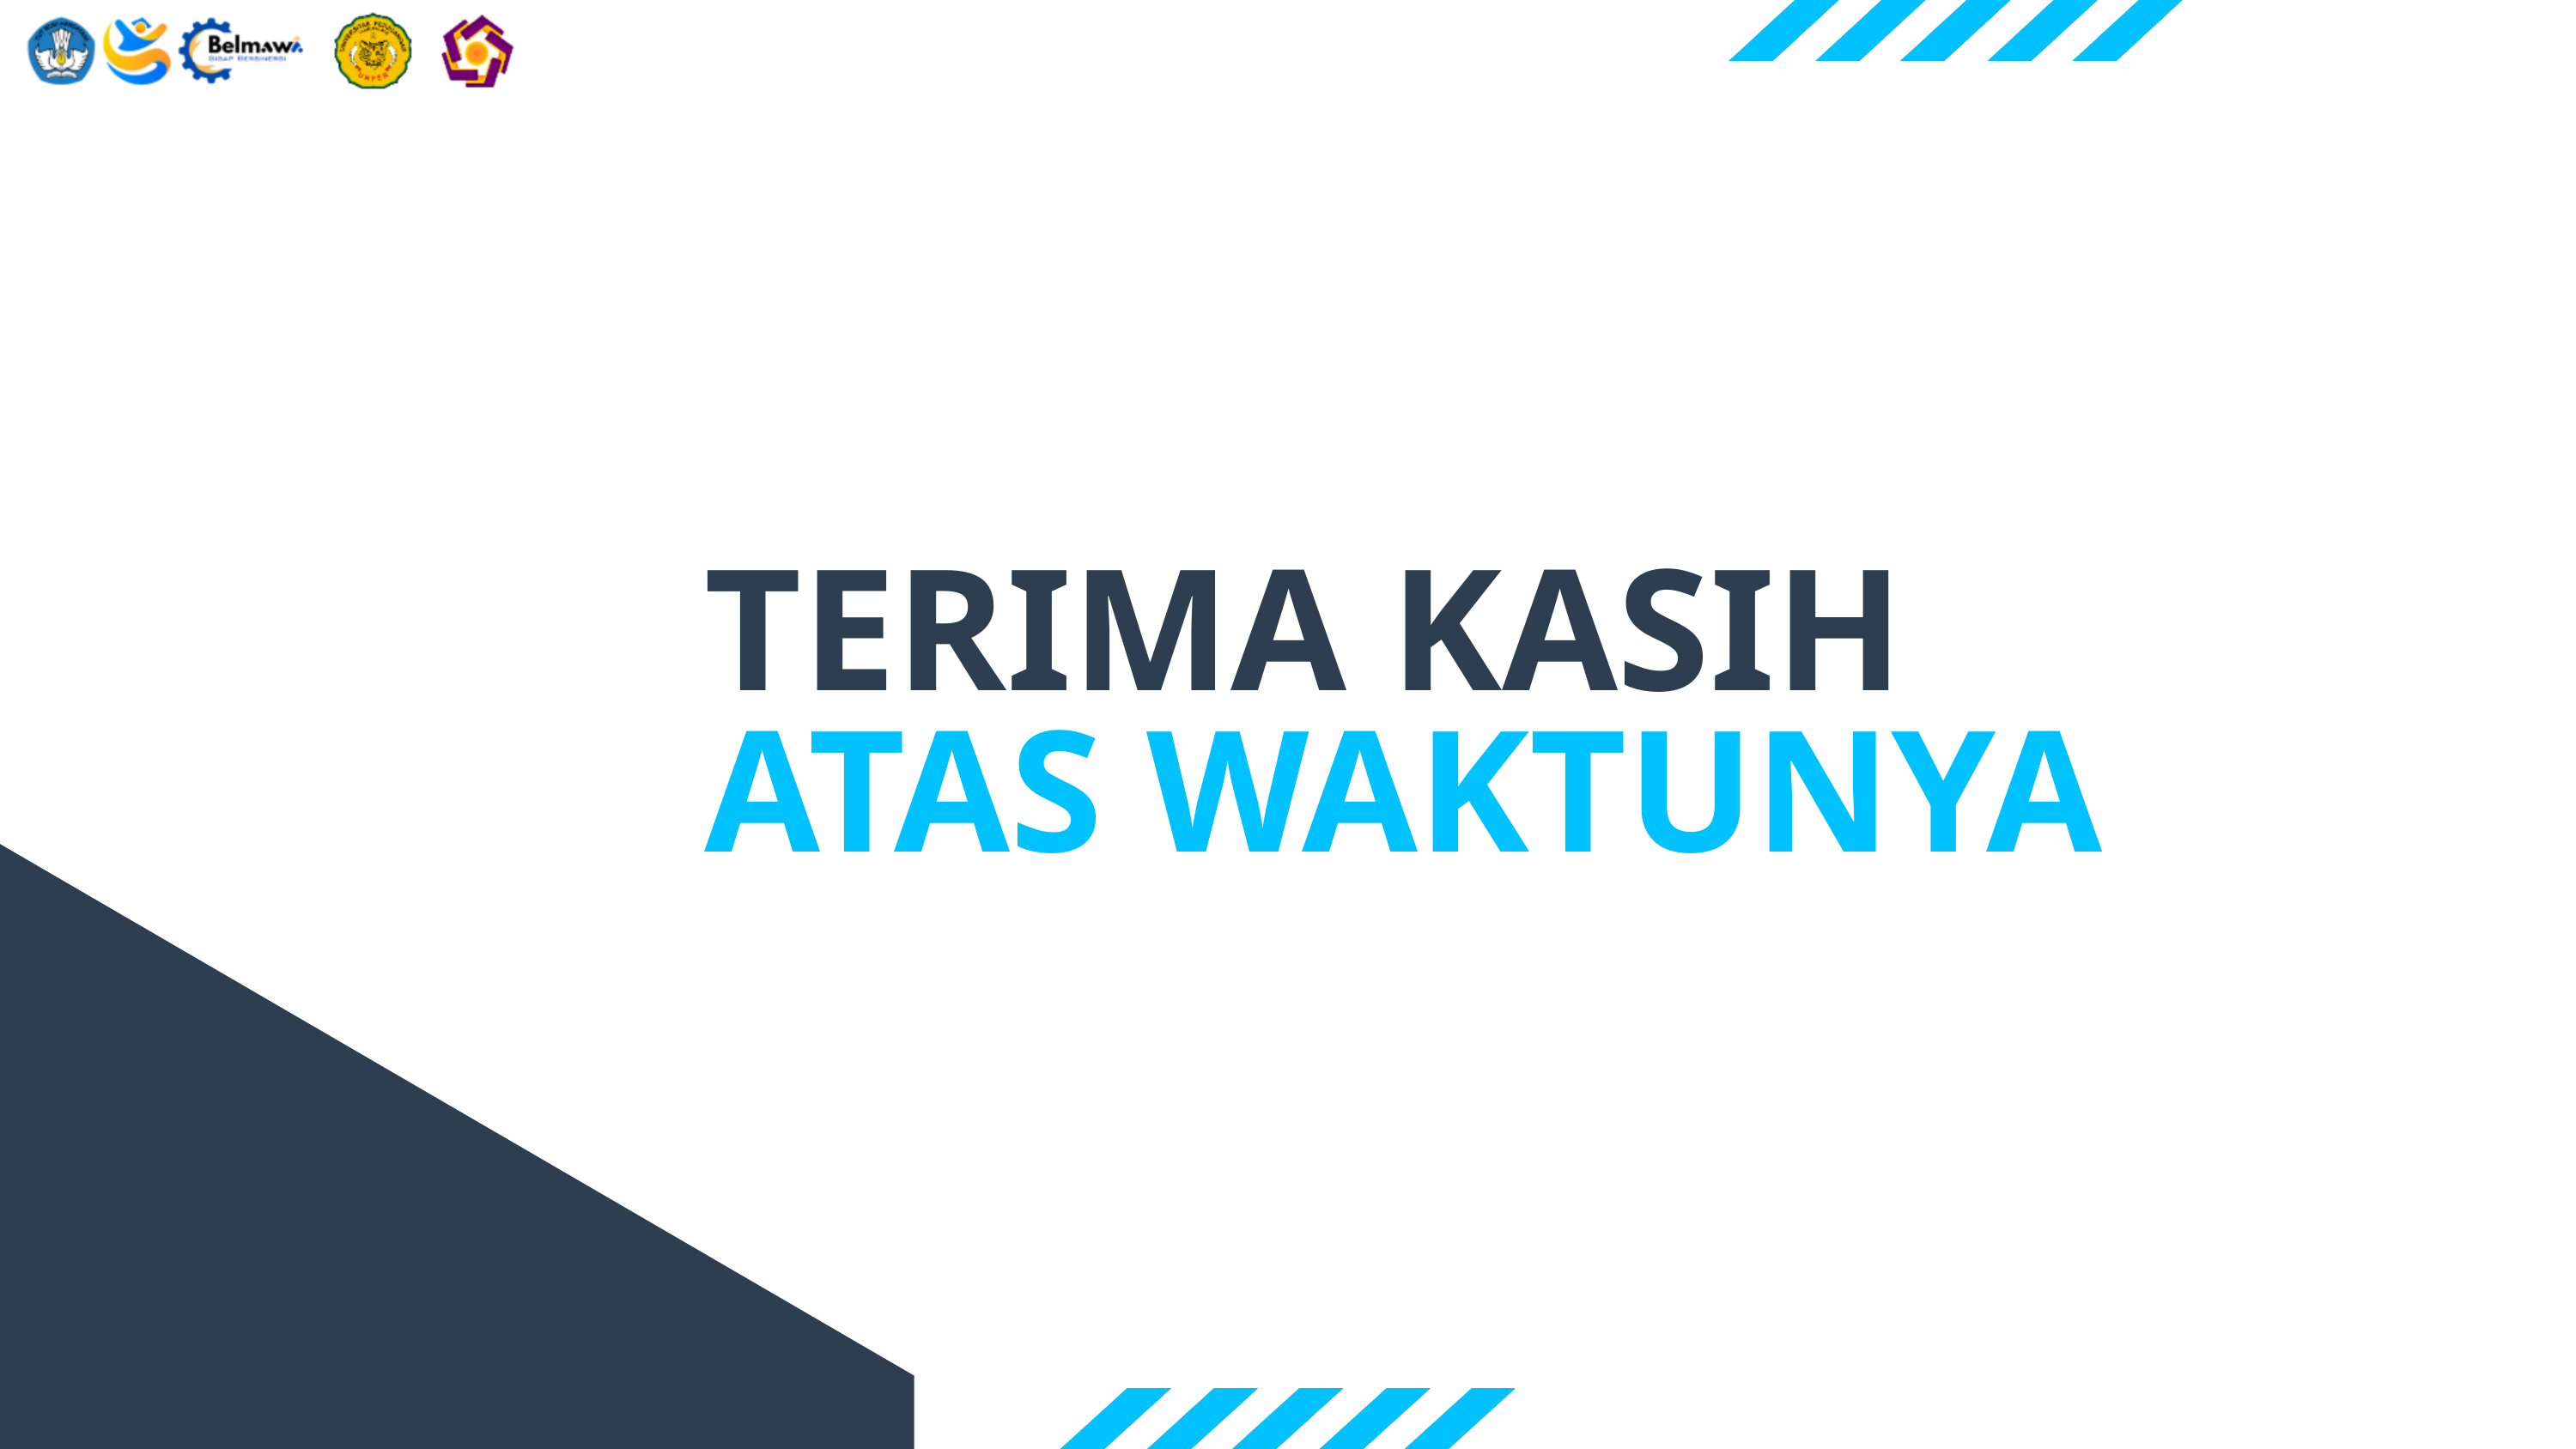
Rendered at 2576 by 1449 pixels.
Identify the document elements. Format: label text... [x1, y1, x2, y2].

text_box TERIMA KASIH [704, 551, 1935, 712]
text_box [0, 843, 914, 1449]
text_box [1728, 0, 2197, 61]
text_box [1046, 1388, 1516, 1449]
text_box [20, 0, 526, 100]
text_box ATAS WAKTUNYA [704, 712, 2288, 886]
